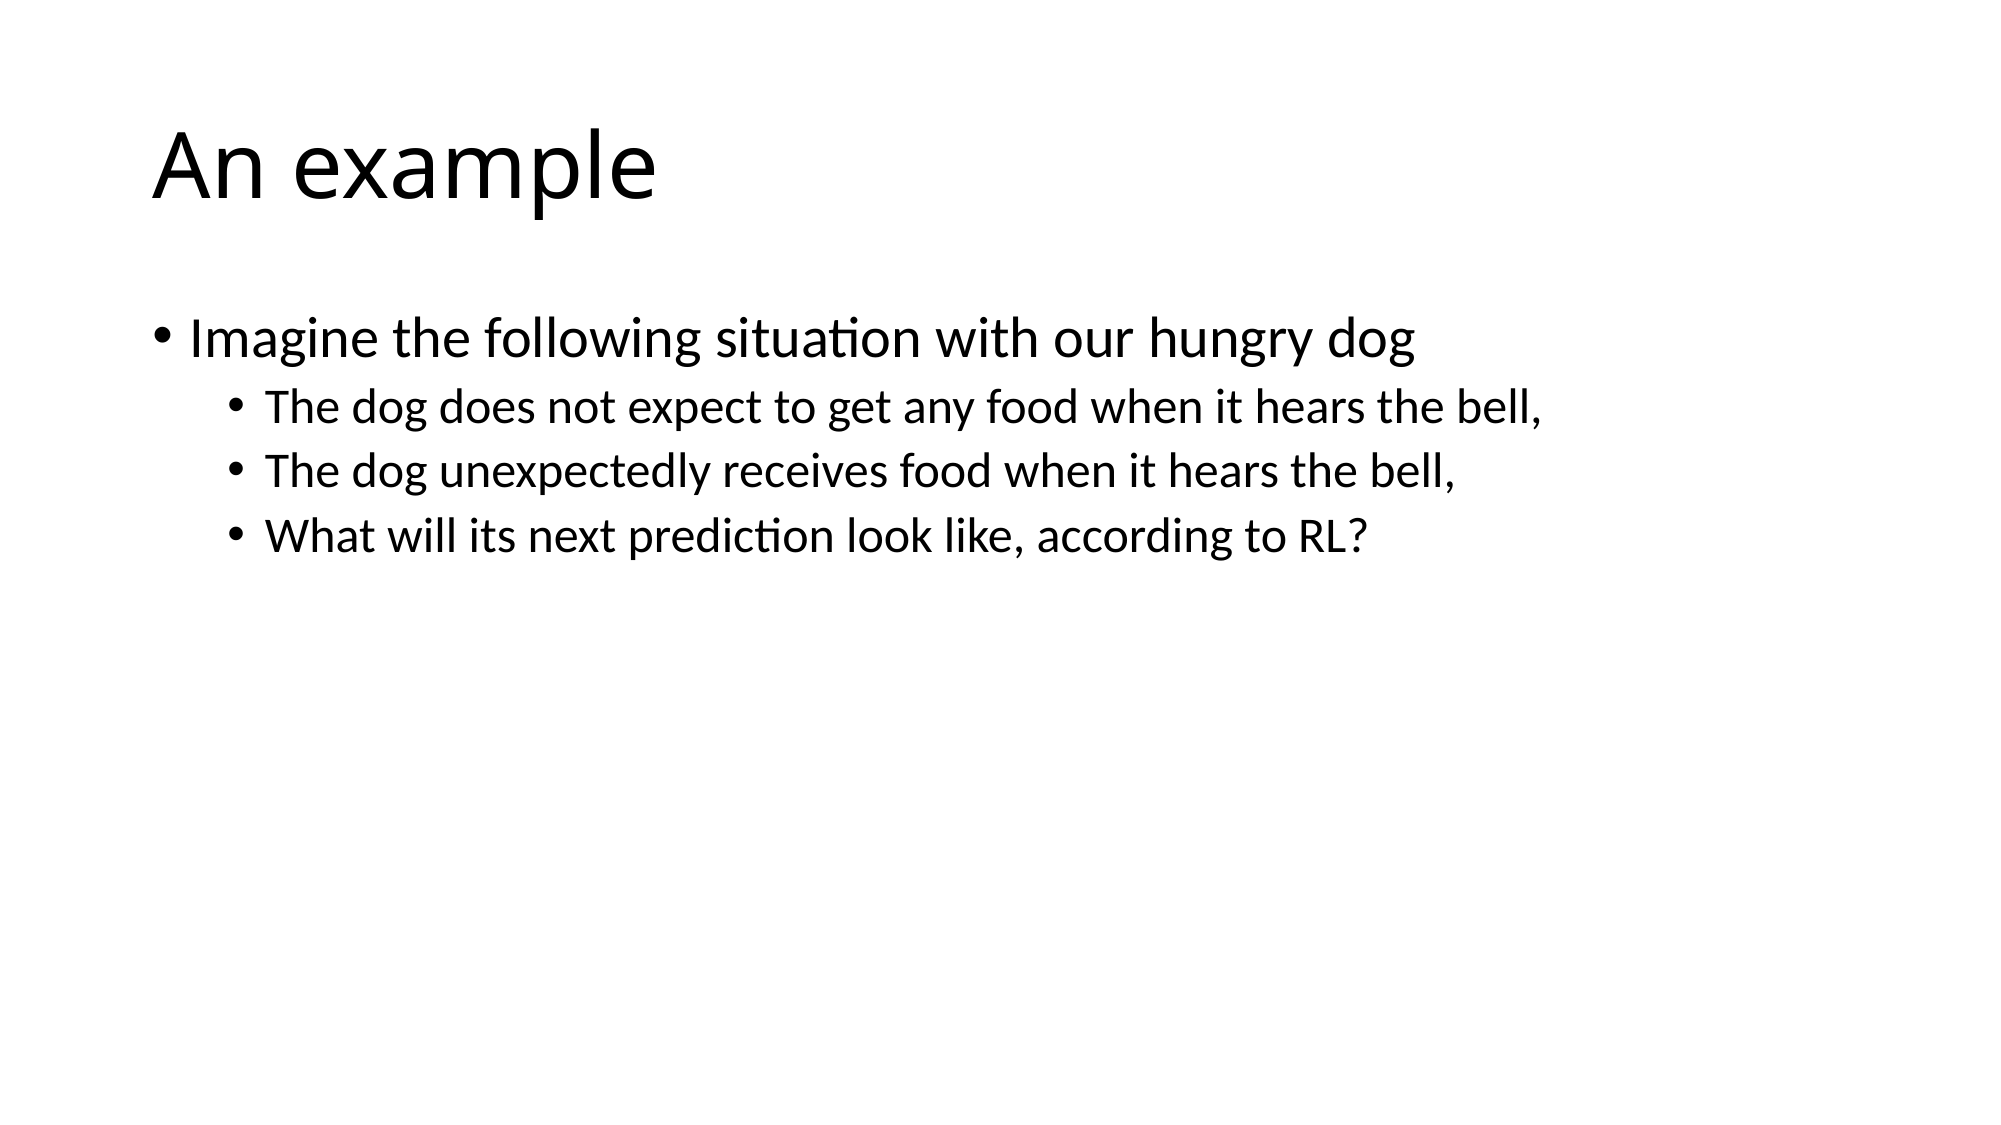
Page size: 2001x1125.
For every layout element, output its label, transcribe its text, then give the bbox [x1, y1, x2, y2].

title An example [137, 59, 1863, 278]
